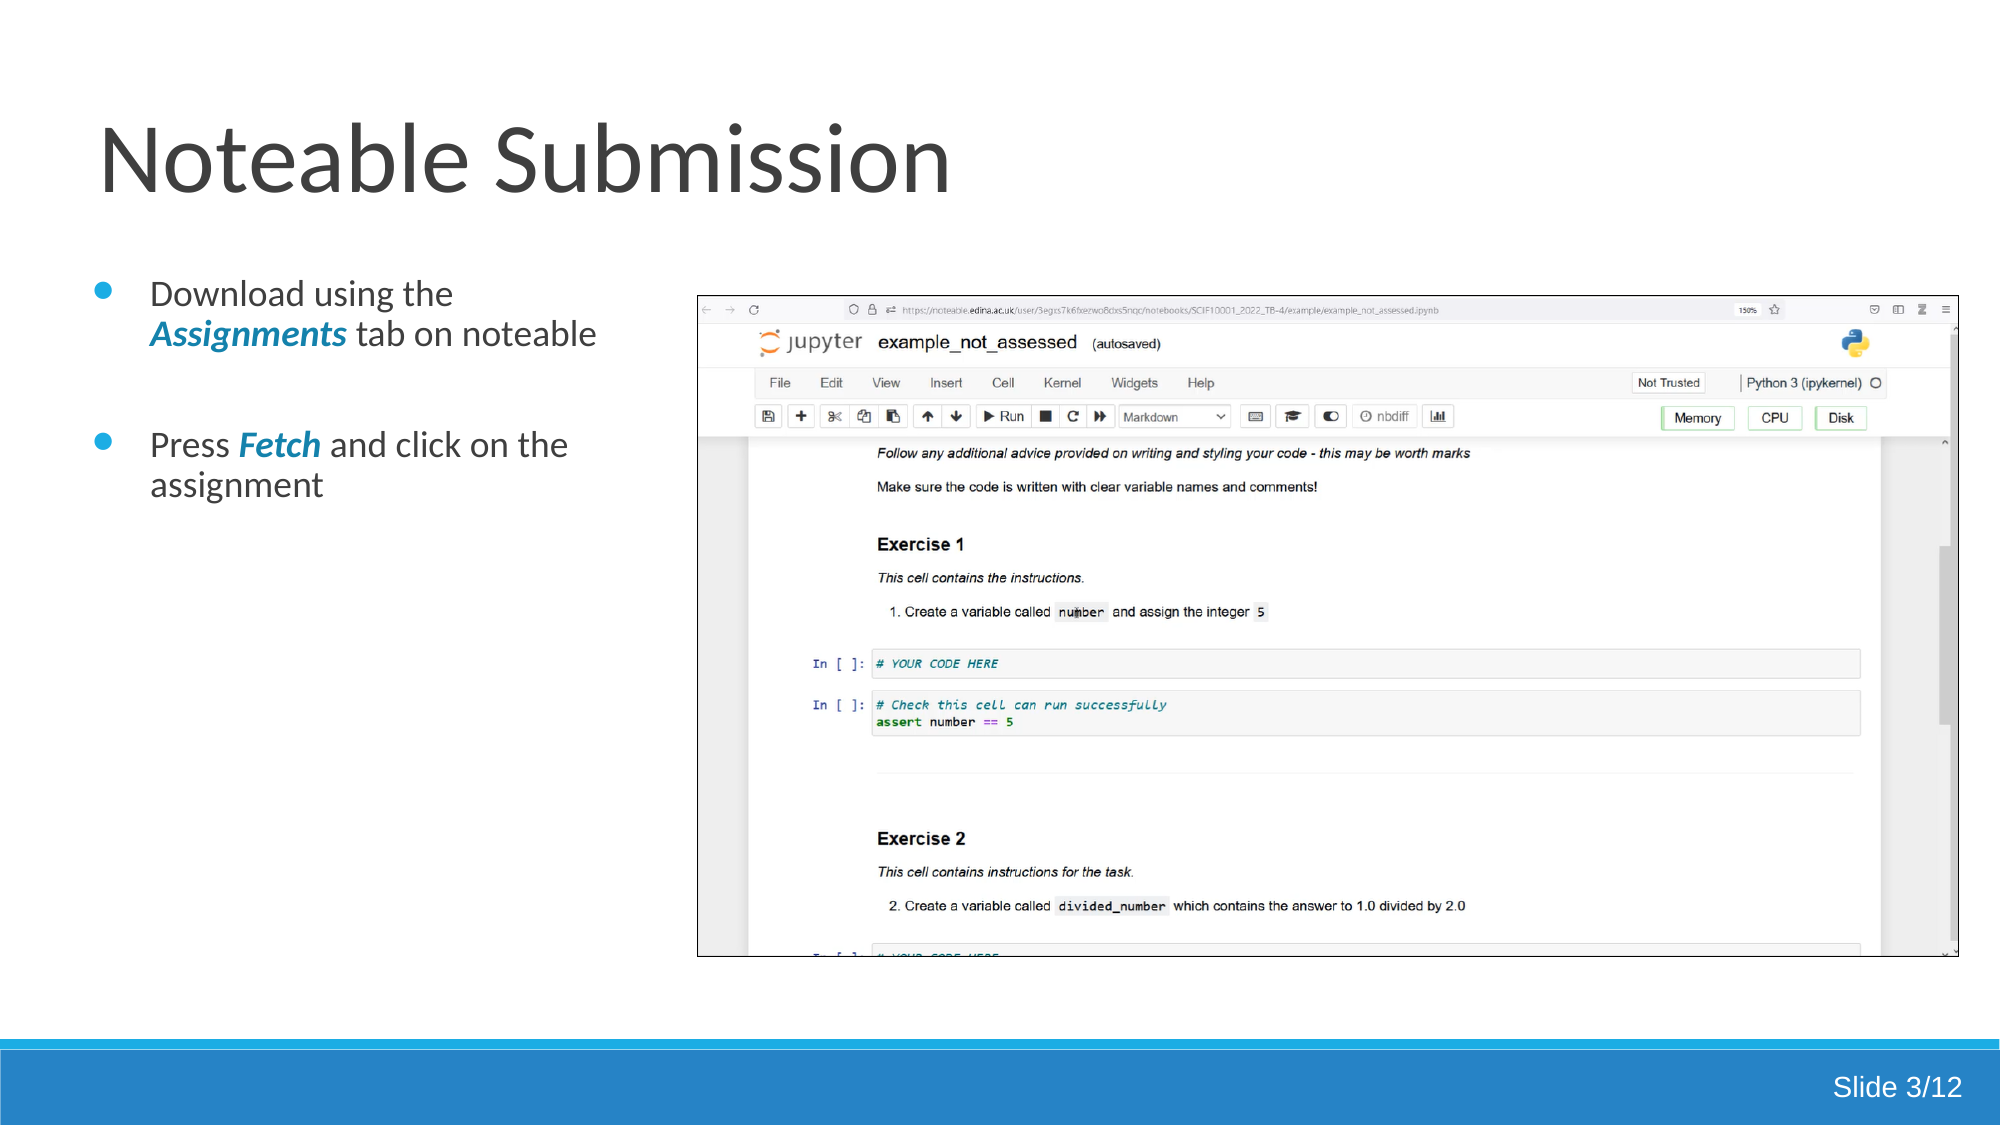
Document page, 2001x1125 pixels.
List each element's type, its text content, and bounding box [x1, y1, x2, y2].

picture [697, 295, 1959, 957]
text_box [81, 252, 1941, 365]
text_box Download using the Assignments tab on noteable Press Fetch and click on the assignment [75, 266, 657, 616]
title Noteable Submission [83, 71, 1567, 221]
text_box Slide 3/12 [1817, 1053, 2000, 1125]
